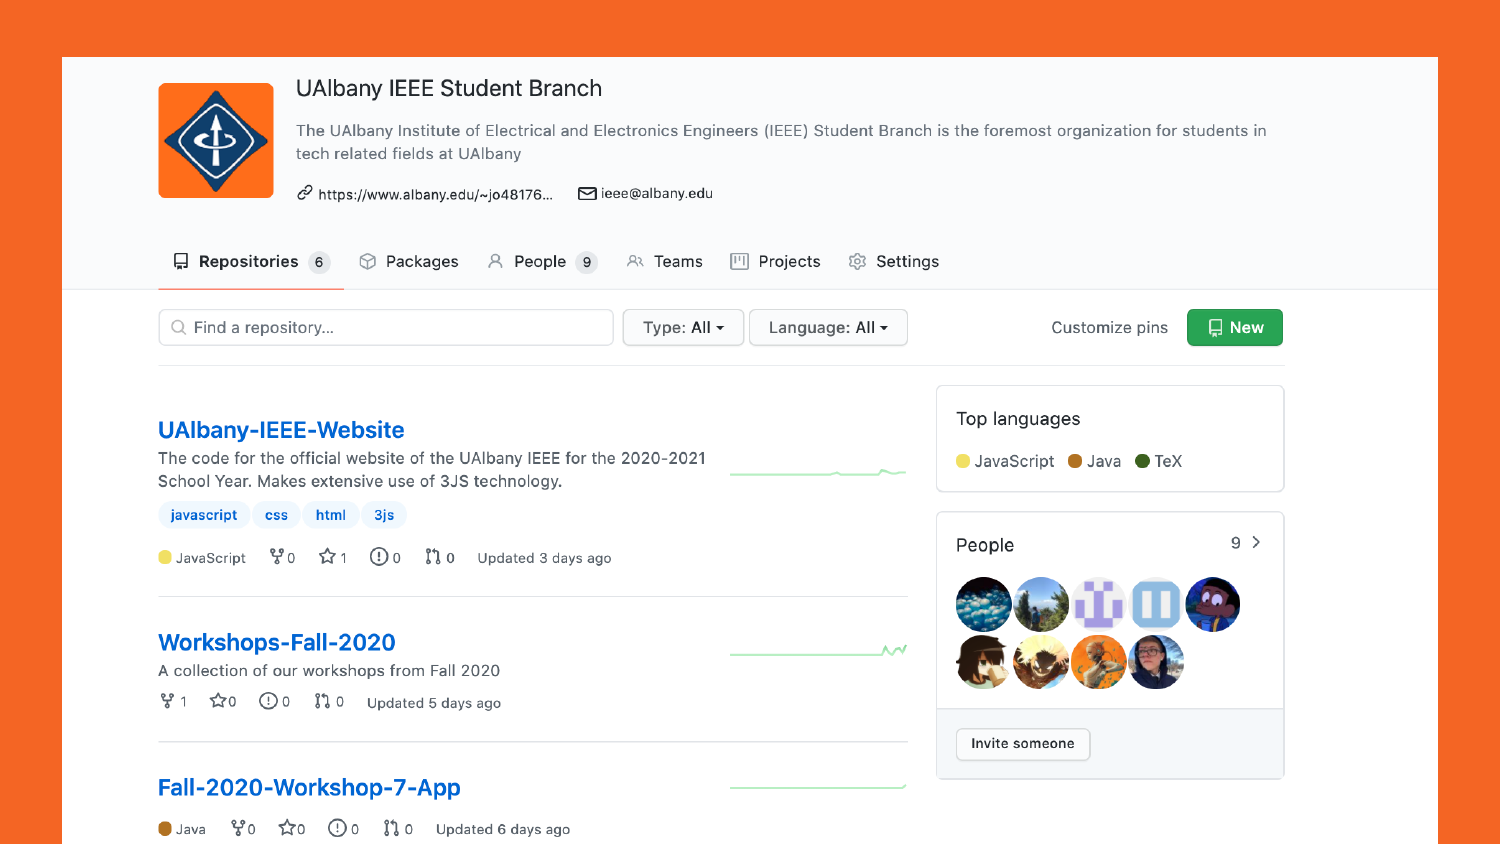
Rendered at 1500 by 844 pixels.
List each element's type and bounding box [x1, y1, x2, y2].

picture [62, 57, 1438, 844]
